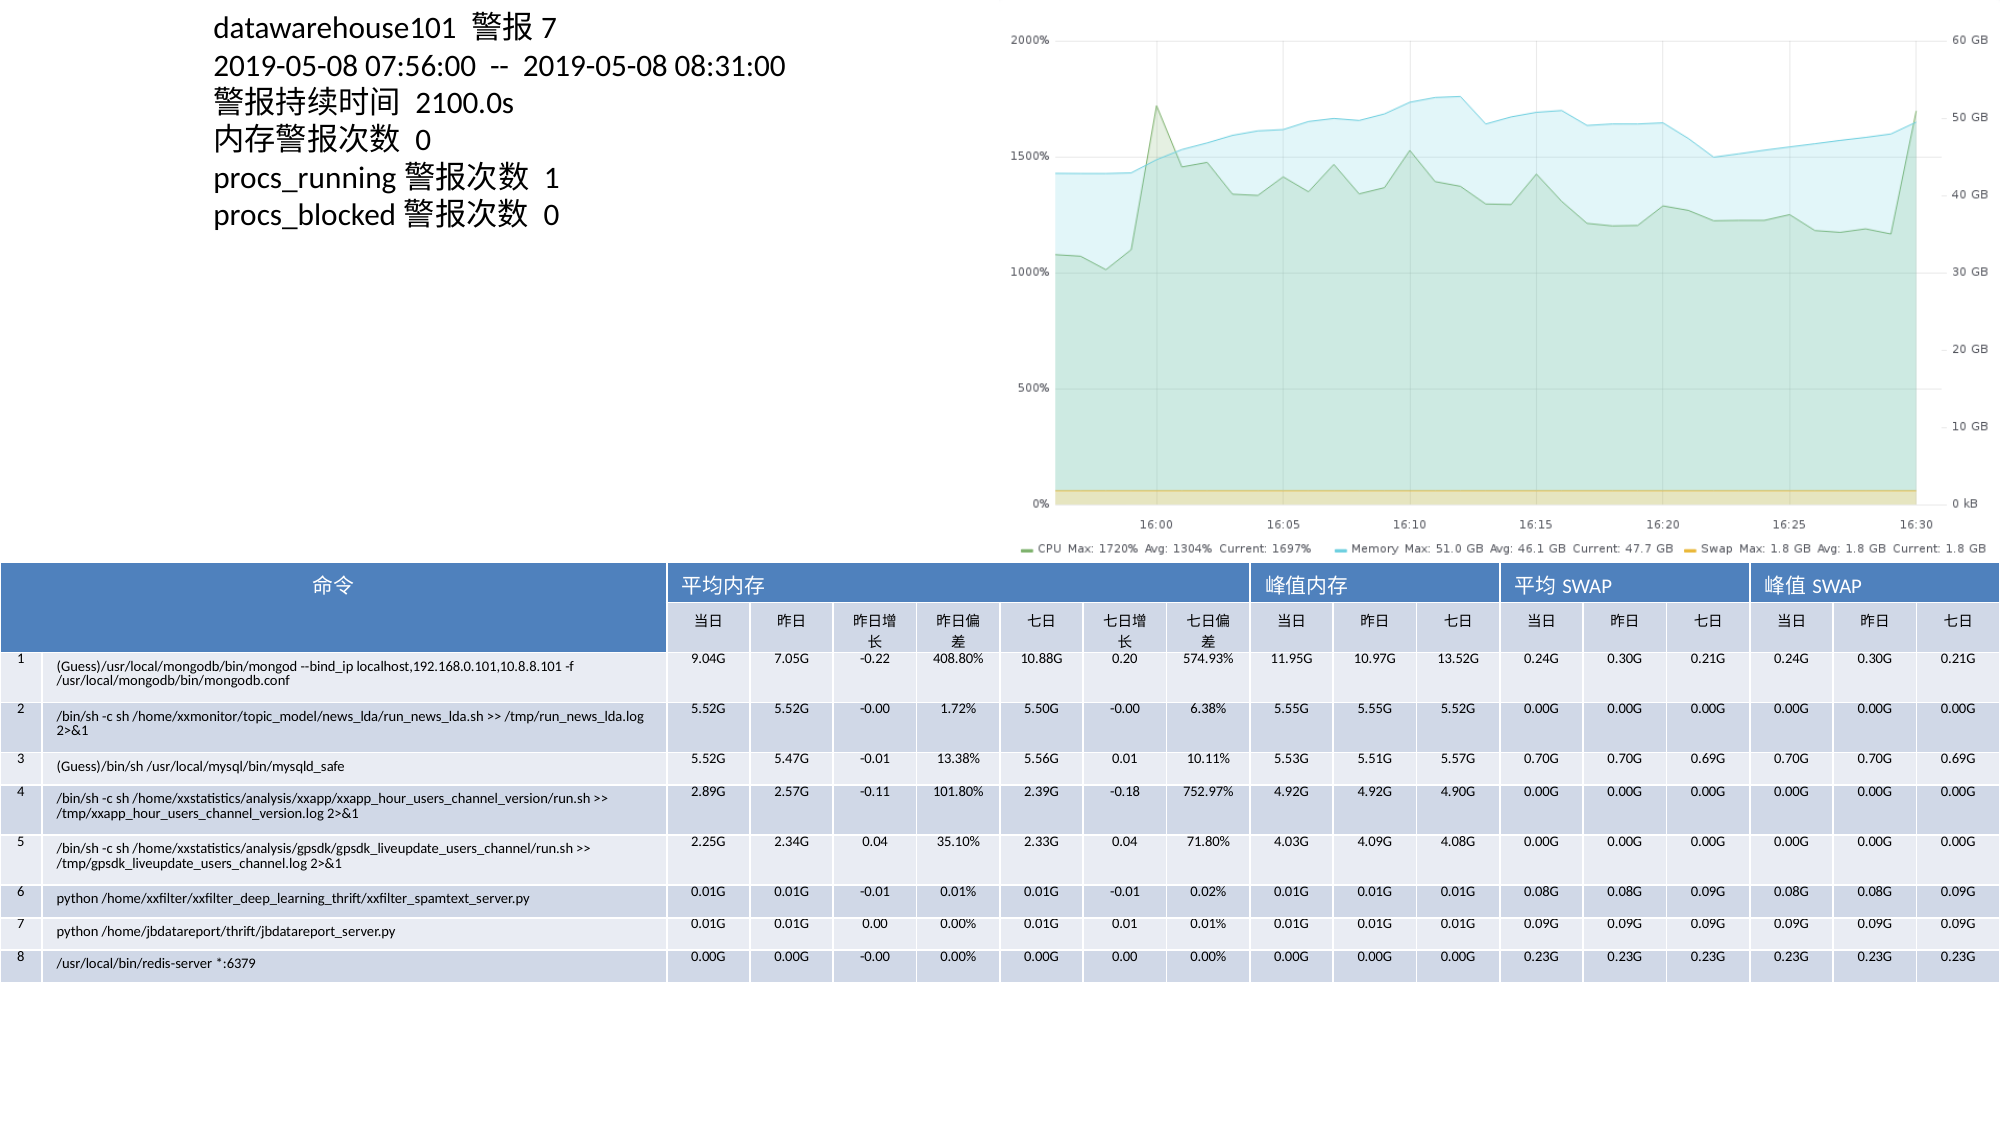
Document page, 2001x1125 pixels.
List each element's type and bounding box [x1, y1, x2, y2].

table_cell [668, 836, 749, 884]
table_cell [1667, 786, 1749, 834]
table_cell [834, 886, 916, 917]
table_cell [751, 786, 832, 834]
table_cell [668, 653, 749, 702]
table_cell [1001, 603, 1082, 652]
table_cell [1751, 703, 1832, 752]
table_cell [1834, 886, 1916, 917]
table_cell [1834, 951, 1916, 982]
table_cell [1001, 836, 1082, 884]
table_cell [1001, 703, 1082, 752]
table_cell [1, 886, 41, 917]
table_cell [1417, 703, 1499, 752]
table_cell [1251, 886, 1332, 917]
table_cell [1334, 786, 1416, 834]
table_cell [917, 786, 999, 834]
table_cell [751, 836, 832, 884]
table_cell [668, 919, 749, 949]
table_cell [834, 951, 916, 982]
table_cell [1917, 703, 1999, 752]
table_cell [1584, 703, 1666, 752]
table_cell [43, 836, 666, 884]
table_cell [917, 886, 999, 917]
table_cell [1251, 603, 1332, 652]
table_cell [1834, 836, 1916, 884]
table_cell [1084, 753, 1166, 784]
table_cell [751, 951, 832, 982]
table_cell [1334, 703, 1416, 752]
table_cell [1334, 951, 1416, 982]
table_cell [1917, 951, 1999, 982]
table_cell [1667, 951, 1749, 982]
table_cell [1417, 951, 1499, 982]
table_cell [1251, 703, 1332, 752]
table_cell [1834, 753, 1916, 784]
table_cell [1667, 653, 1749, 702]
table_cell [1334, 753, 1416, 784]
table_cell [1751, 786, 1832, 834]
table_cell [1501, 753, 1582, 784]
table_cell [1417, 603, 1499, 652]
table_cell [1751, 951, 1832, 982]
table_cell [668, 786, 749, 834]
table_cell [1751, 653, 1832, 702]
table_cell [1167, 836, 1249, 884]
table_cell [43, 786, 666, 834]
table_cell [1167, 703, 1249, 752]
table_cell [1, 786, 41, 834]
table_cell [1417, 919, 1499, 949]
table_cell [834, 603, 916, 652]
table_cell [751, 653, 832, 702]
text_box [198, 0, 802, 277]
table_cell [1834, 653, 1916, 702]
table_header [1, 563, 666, 652]
table_cell [1751, 603, 1832, 652]
table_cell [1667, 919, 1749, 949]
table_cell [1167, 653, 1249, 702]
table_cell [917, 753, 999, 784]
table_cell [43, 753, 666, 784]
table_header [1501, 563, 1749, 602]
table_cell [751, 919, 832, 949]
table_cell [1, 836, 41, 884]
table_cell [1251, 653, 1332, 702]
table_cell [1501, 653, 1582, 702]
table_cell [1751, 836, 1832, 884]
table_cell [1167, 603, 1249, 652]
table_cell [1917, 919, 1999, 949]
table_cell [1167, 886, 1249, 917]
table_cell [1584, 951, 1666, 982]
table_cell [1501, 836, 1582, 884]
table_cell [1417, 886, 1499, 917]
table_cell [1, 951, 41, 982]
table_cell [1917, 886, 1999, 917]
table_cell [1334, 919, 1416, 949]
table_cell [668, 951, 749, 982]
table_cell [1084, 603, 1166, 652]
table_cell [43, 951, 666, 982]
table_cell [1417, 786, 1499, 834]
table_cell [1334, 886, 1416, 917]
table_cell [834, 786, 916, 834]
table_cell [1667, 753, 1749, 784]
table_cell [1001, 786, 1082, 834]
table_cell [1751, 919, 1832, 949]
table_cell [1084, 951, 1166, 982]
table_cell [1667, 703, 1749, 752]
table_cell [1834, 786, 1916, 834]
table_cell [668, 753, 749, 784]
table_cell [1334, 603, 1416, 652]
table_cell [1501, 703, 1582, 752]
table_cell [668, 603, 749, 652]
table_cell [917, 703, 999, 752]
table_header [1751, 563, 1999, 602]
table_cell [917, 653, 999, 702]
table_cell [1751, 886, 1832, 917]
table_cell [1167, 786, 1249, 834]
table_cell [1001, 653, 1082, 702]
table_cell [43, 919, 666, 949]
table_cell [751, 753, 832, 784]
table_cell [1917, 786, 1999, 834]
table_cell [1084, 836, 1166, 884]
table_cell [668, 703, 749, 752]
table_cell [1584, 653, 1666, 702]
table_cell [1251, 951, 1332, 982]
picture [999, 0, 2000, 563]
table_cell [1334, 653, 1416, 702]
table_cell [1584, 603, 1666, 652]
table_cell [917, 836, 999, 884]
table_cell [1167, 919, 1249, 949]
table_cell [1084, 703, 1166, 752]
table_cell [834, 836, 916, 884]
table_header [668, 563, 1249, 602]
table_cell [1084, 919, 1166, 949]
table_cell [1917, 653, 1999, 702]
table_cell [1751, 753, 1832, 784]
table_cell [1, 919, 41, 949]
table_cell [1584, 836, 1666, 884]
table_cell [1417, 653, 1499, 702]
table_cell [1251, 836, 1332, 884]
table_cell [1084, 886, 1166, 917]
table_cell [751, 886, 832, 917]
table_cell [1834, 703, 1916, 752]
table_cell [1917, 603, 1999, 652]
table_cell [43, 703, 666, 752]
table_cell [834, 919, 916, 949]
table_cell [1917, 836, 1999, 884]
table_cell [43, 653, 666, 702]
table_cell [1834, 603, 1916, 652]
table_cell [1501, 919, 1582, 949]
table_cell [1917, 753, 1999, 784]
table_cell [751, 603, 832, 652]
table_cell [1584, 753, 1666, 784]
table_cell [1501, 951, 1582, 982]
table_cell [1084, 653, 1166, 702]
table_cell [1251, 786, 1332, 834]
table_header [1251, 563, 1499, 602]
table_cell [1001, 951, 1082, 982]
table_cell [1501, 786, 1582, 834]
table_cell [1501, 886, 1582, 917]
table_cell [1001, 919, 1082, 949]
table_cell [1667, 886, 1749, 917]
table_cell [1834, 919, 1916, 949]
table_cell [1417, 753, 1499, 784]
table_cell [917, 919, 999, 949]
table_cell [1584, 886, 1666, 917]
table_cell [43, 886, 666, 917]
table_cell [1584, 786, 1666, 834]
table_cell [1251, 753, 1332, 784]
table_cell [917, 951, 999, 982]
table_cell [751, 703, 832, 752]
table_cell [1, 703, 41, 752]
table_cell [1334, 836, 1416, 884]
table_cell [917, 603, 999, 652]
table_cell [834, 653, 916, 702]
table_cell [834, 703, 916, 752]
table_cell [1167, 951, 1249, 982]
table_cell [1667, 603, 1749, 652]
table_cell [1667, 836, 1749, 884]
table_cell [1001, 753, 1082, 784]
table_cell [1501, 603, 1582, 652]
table_cell [1, 653, 41, 702]
table_cell [1417, 836, 1499, 884]
table_cell [1167, 753, 1249, 784]
table_cell [1584, 919, 1666, 949]
table_cell [1251, 919, 1332, 949]
table_cell [834, 753, 916, 784]
table_cell [1084, 786, 1166, 834]
table_cell [668, 886, 749, 917]
table_cell [1, 753, 41, 784]
table_cell [1001, 886, 1082, 917]
